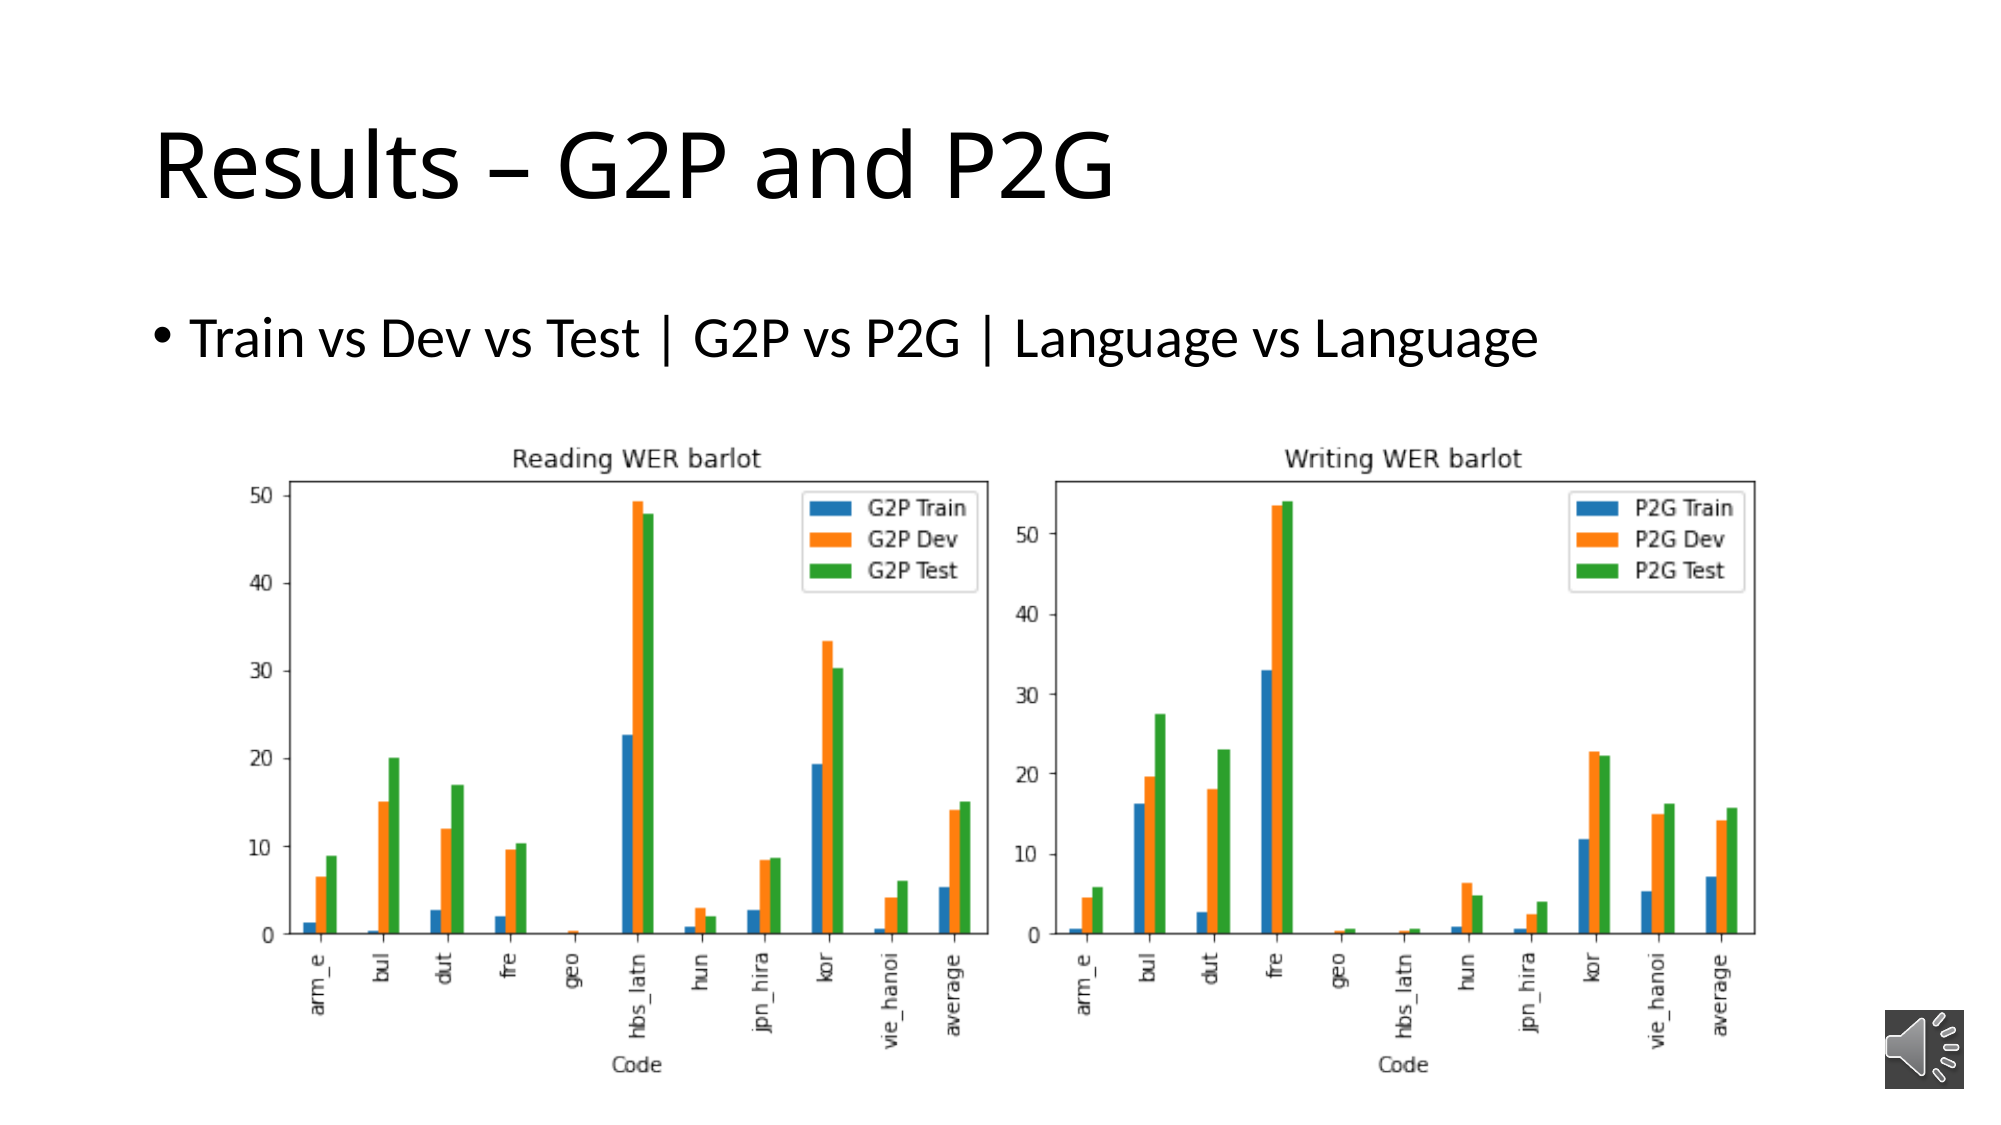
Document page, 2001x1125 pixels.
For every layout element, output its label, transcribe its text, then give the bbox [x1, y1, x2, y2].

picture [999, 433, 1767, 1092]
title Results – G2P and P2G [137, 59, 1863, 278]
picture [1884, 1009, 1965, 1090]
text_box Train vs Dev vs Test | G2P vs P2G | Language vs Language [137, 299, 1863, 1014]
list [233, 433, 999, 1092]
